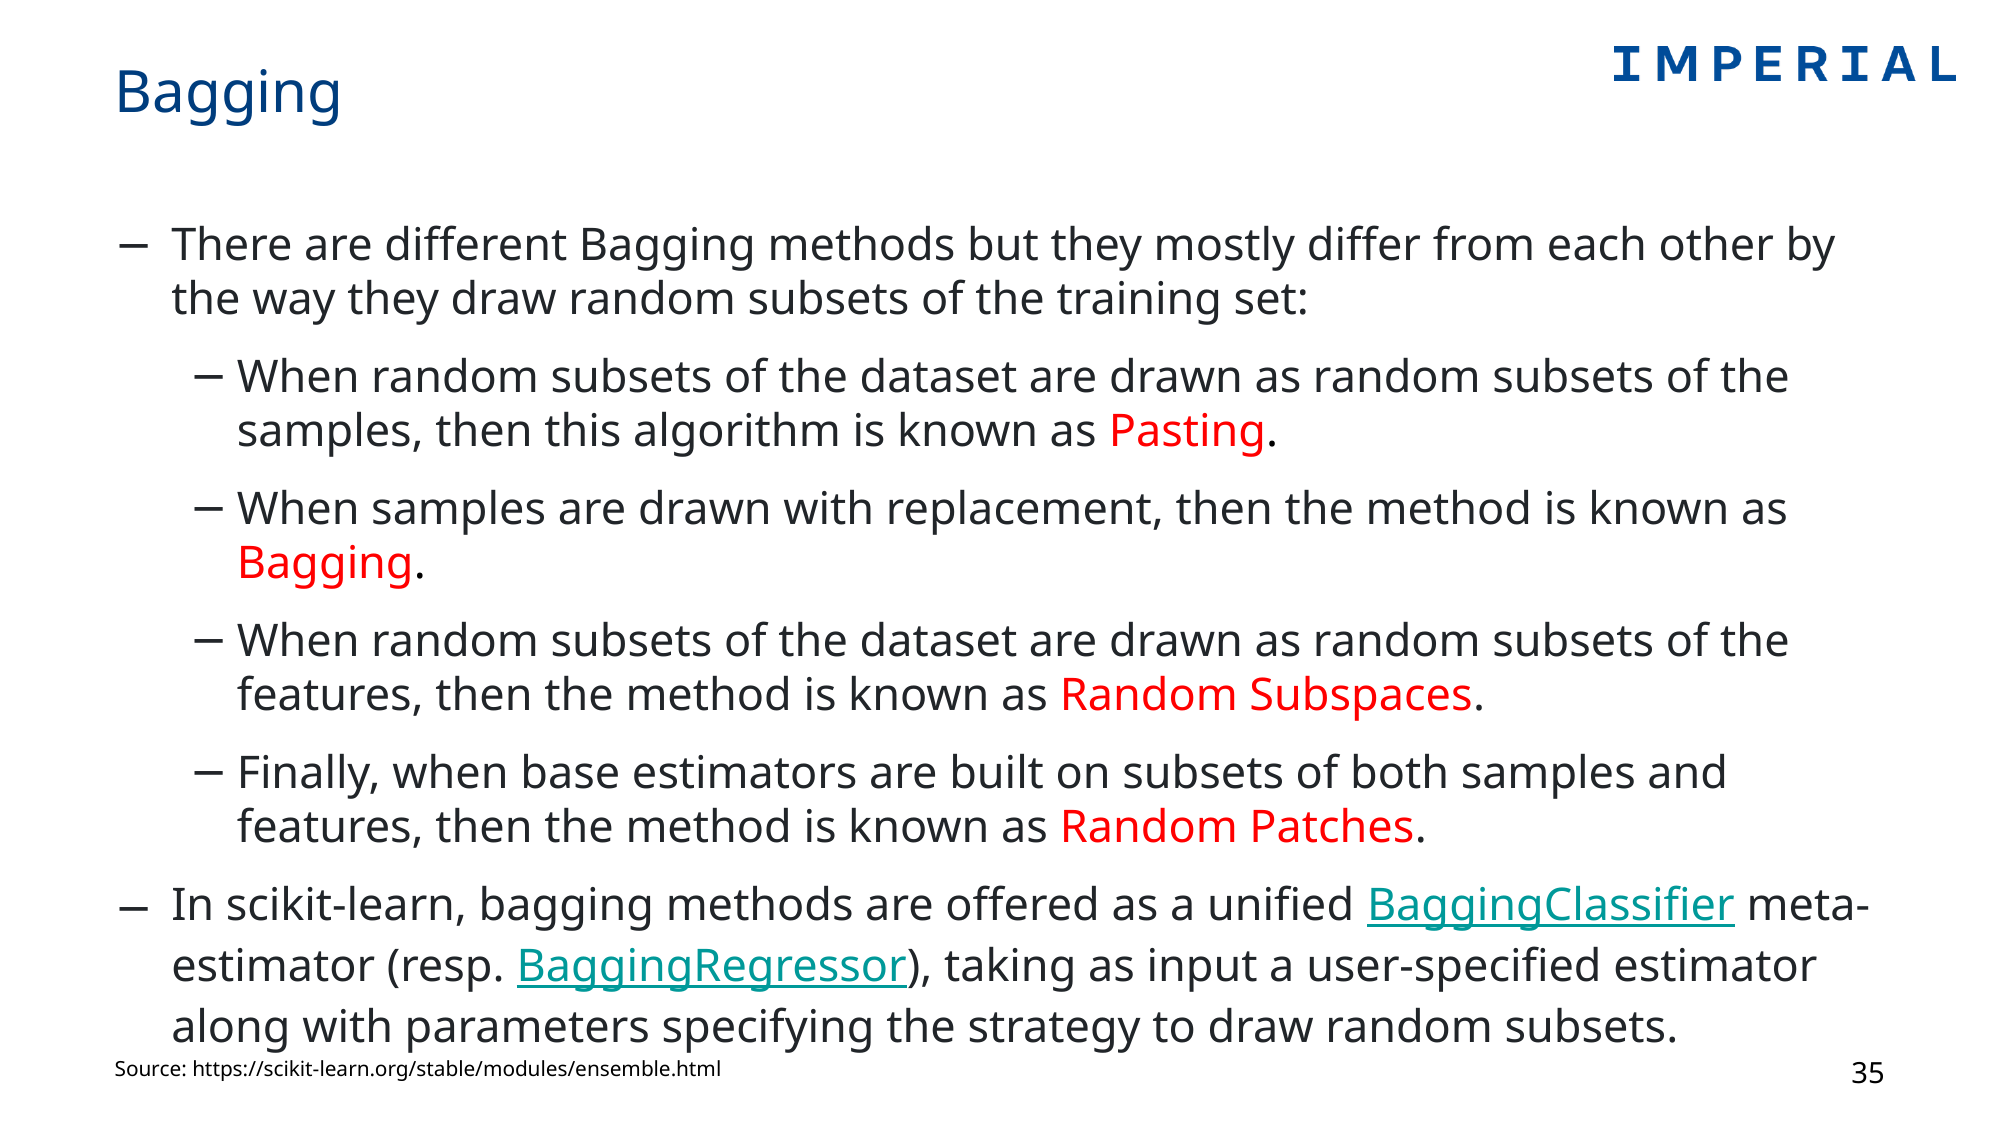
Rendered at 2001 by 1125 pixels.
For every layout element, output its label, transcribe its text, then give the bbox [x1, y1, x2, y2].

text_box Source: https://scikit-learn.org/stable/modules/ensemble.html [99, 1048, 811, 1088]
slide_number 35 [1433, 1046, 1901, 1103]
title Bagging [99, 0, 1900, 184]
picture [1900, 46, 1956, 81]
list There are different Bagging methods but they mostly differ from each other by the way they draw random subsets of the training set: When random subsets of the dataset are drawn as random subsets of the samples, then this algorithm is known as Pasting. When samples are drawn with replacement, then the method is known as Bagging. When random subsets of the dataset are drawn as random subsets of the features, then the method is known as Random Subspaces. Finally, when base estimators are built on subsets of both samples and features, then the method is known as Random Patches. In scikit-learn, bagging methods are offered as a unified BaggingClassifier meta-estimator (resp. BaggingRegressor), taking as input a user-specified estimator along with parameters specifying the strategy to draw random subsets. [99, 208, 1900, 1024]
